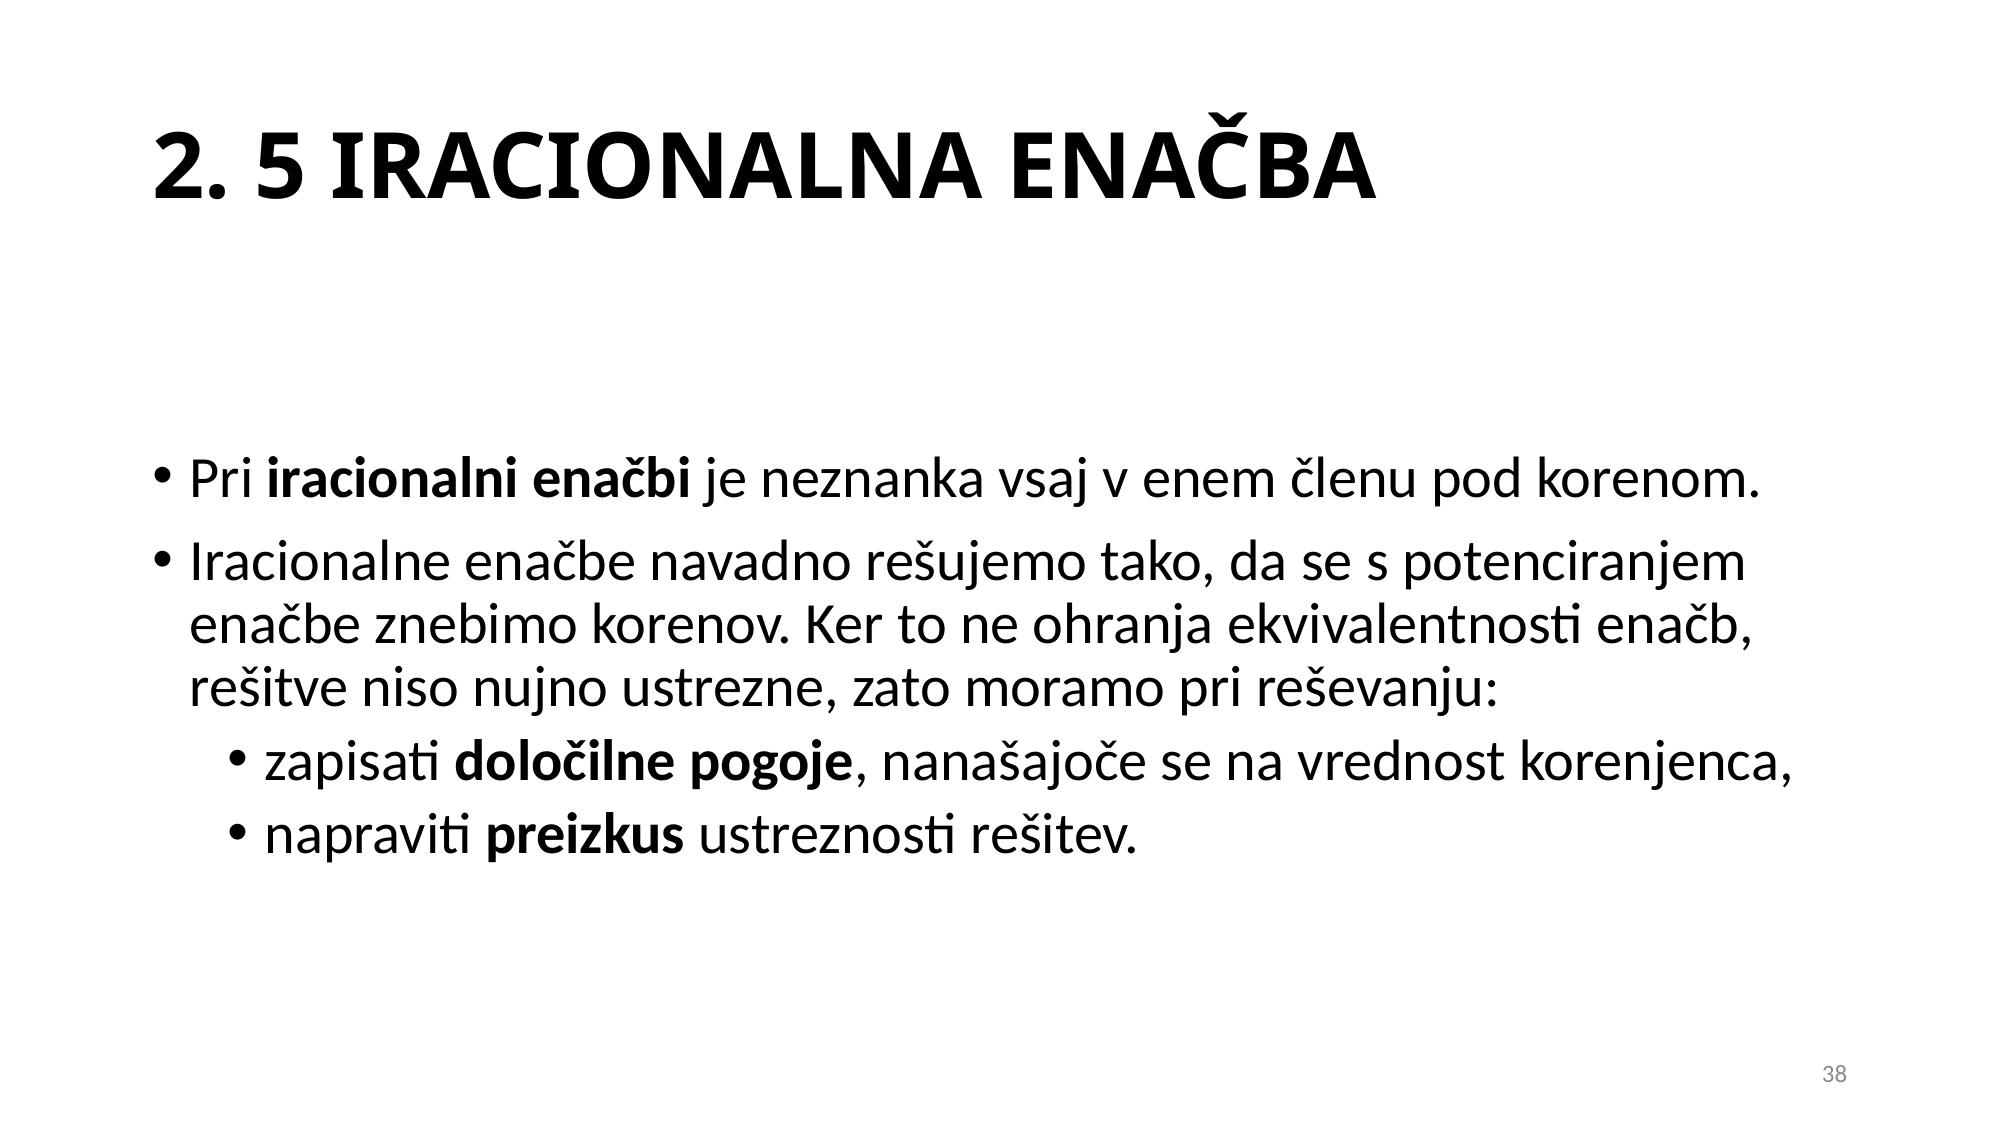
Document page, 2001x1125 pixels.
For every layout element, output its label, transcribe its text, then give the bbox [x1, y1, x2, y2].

slide_number 38 [1412, 1042, 1863, 1103]
list Pri iracionalni enačbi je neznanka vsaj v enem členu pod korenom. Iracionalne enačbe navadno rešujemo tako, da se s potenciranjem enačbe znebimo korenov. Ker to ne ohranja ekvivalentnosti enačb, rešitve niso nujno ustrezne, zato moramo pri reševanju: zapisati določilne pogoje, nanašajoče se na vrednost korenjenca, napraviti preizkus ustreznosti rešitev. [137, 299, 1863, 1014]
title 2. 5 IRACIONALNA ENAČBA [137, 59, 1863, 278]
